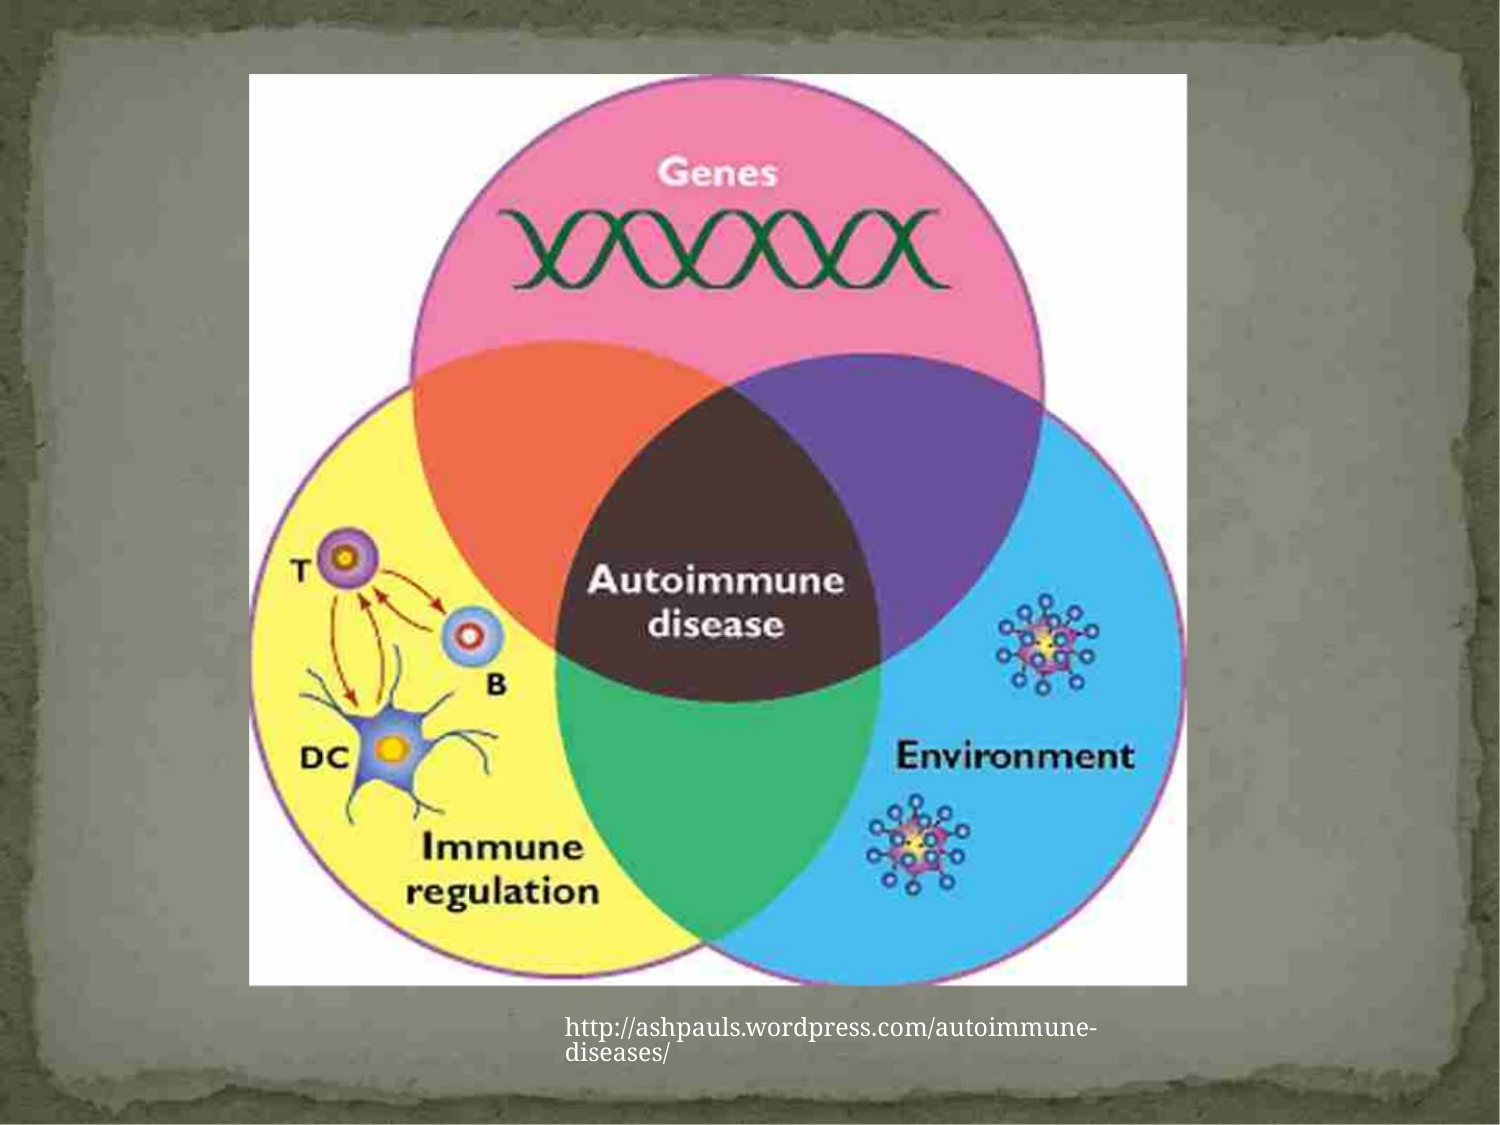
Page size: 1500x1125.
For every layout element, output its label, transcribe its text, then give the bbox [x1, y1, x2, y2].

text_box http://ashpauls.wordpress.com/autoimmune-diseases/ [564, 1016, 1184, 1067]
text_box [0, 0, 1500, 1125]
